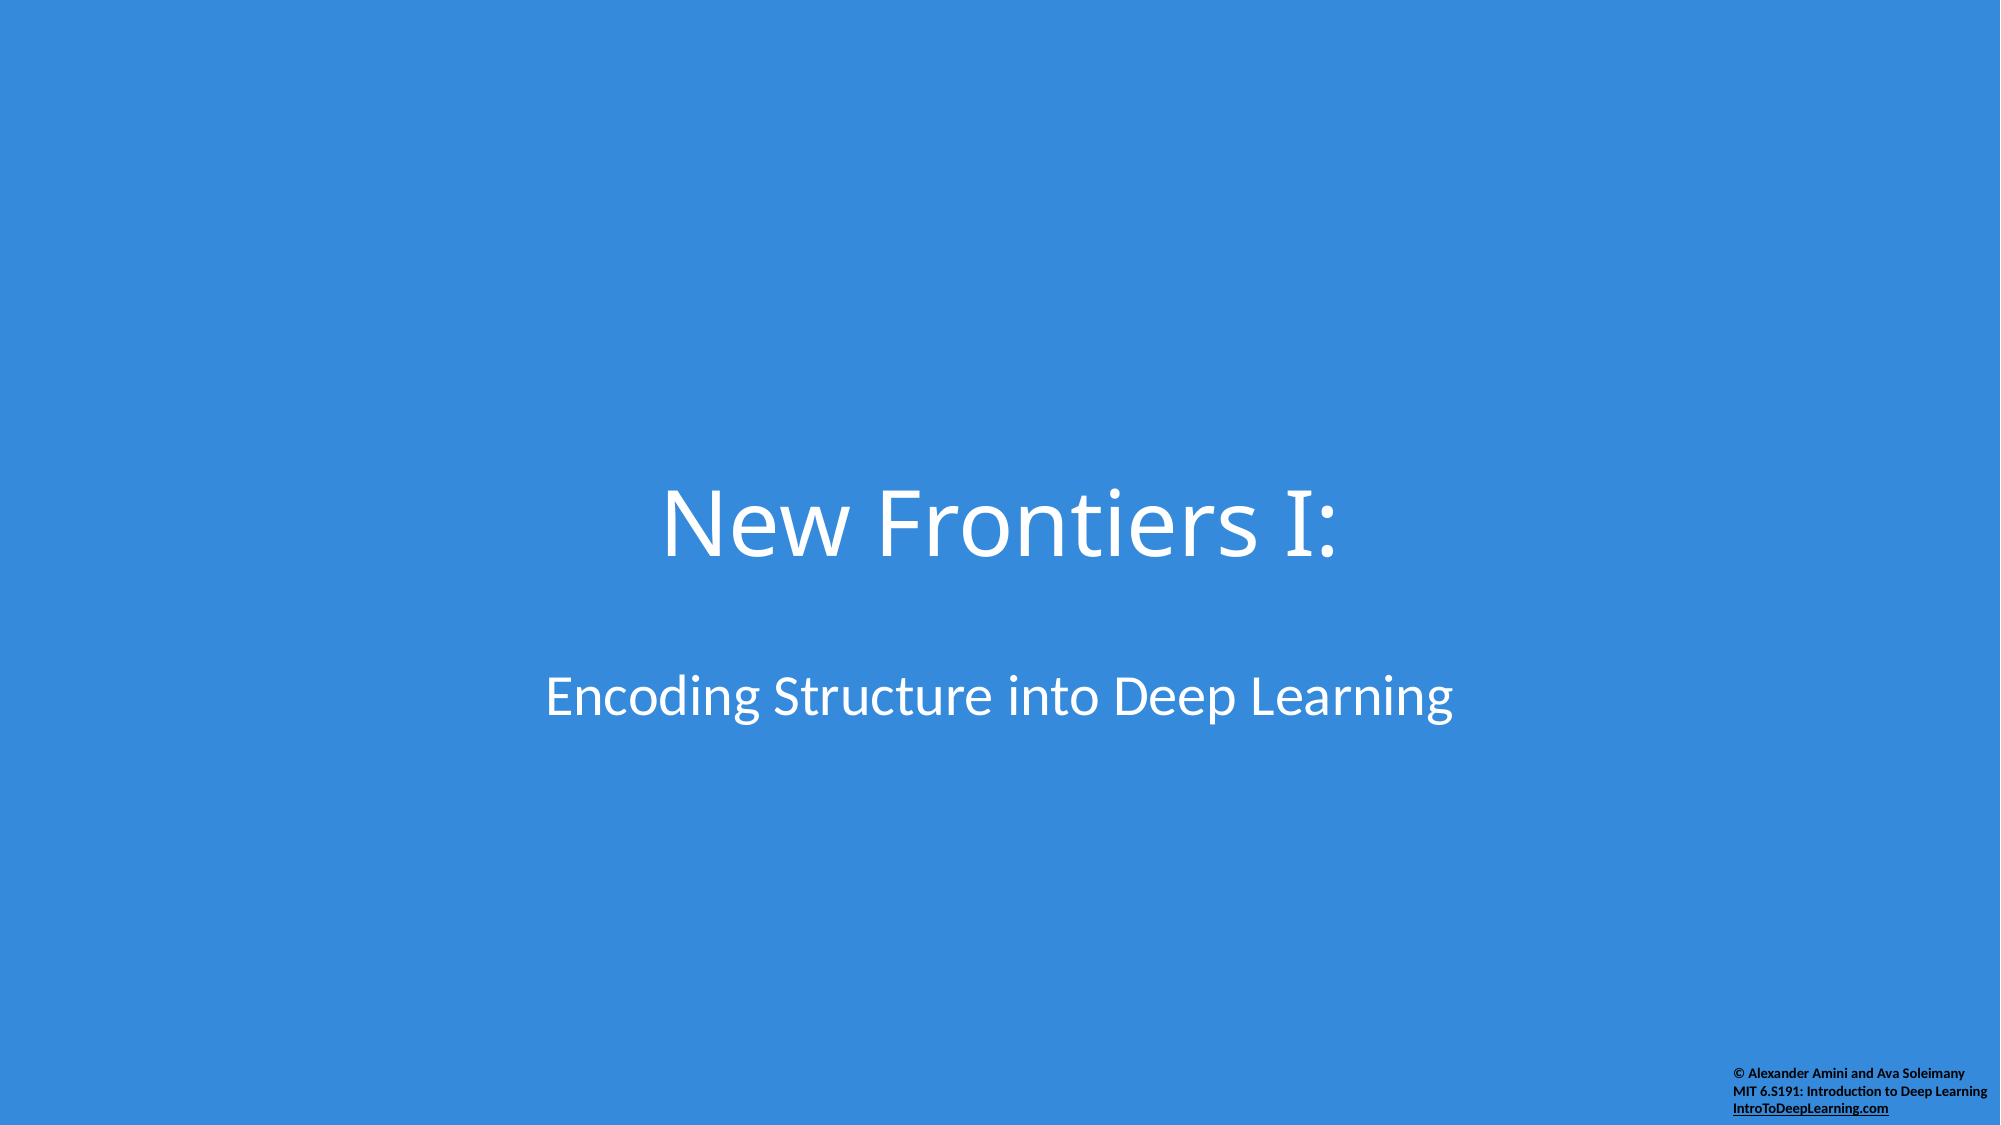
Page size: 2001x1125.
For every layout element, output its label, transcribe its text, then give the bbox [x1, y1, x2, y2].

title New Frontiers I: [137, 417, 1863, 636]
list Encoding Structure into Deep Learning [137, 657, 1863, 772]
